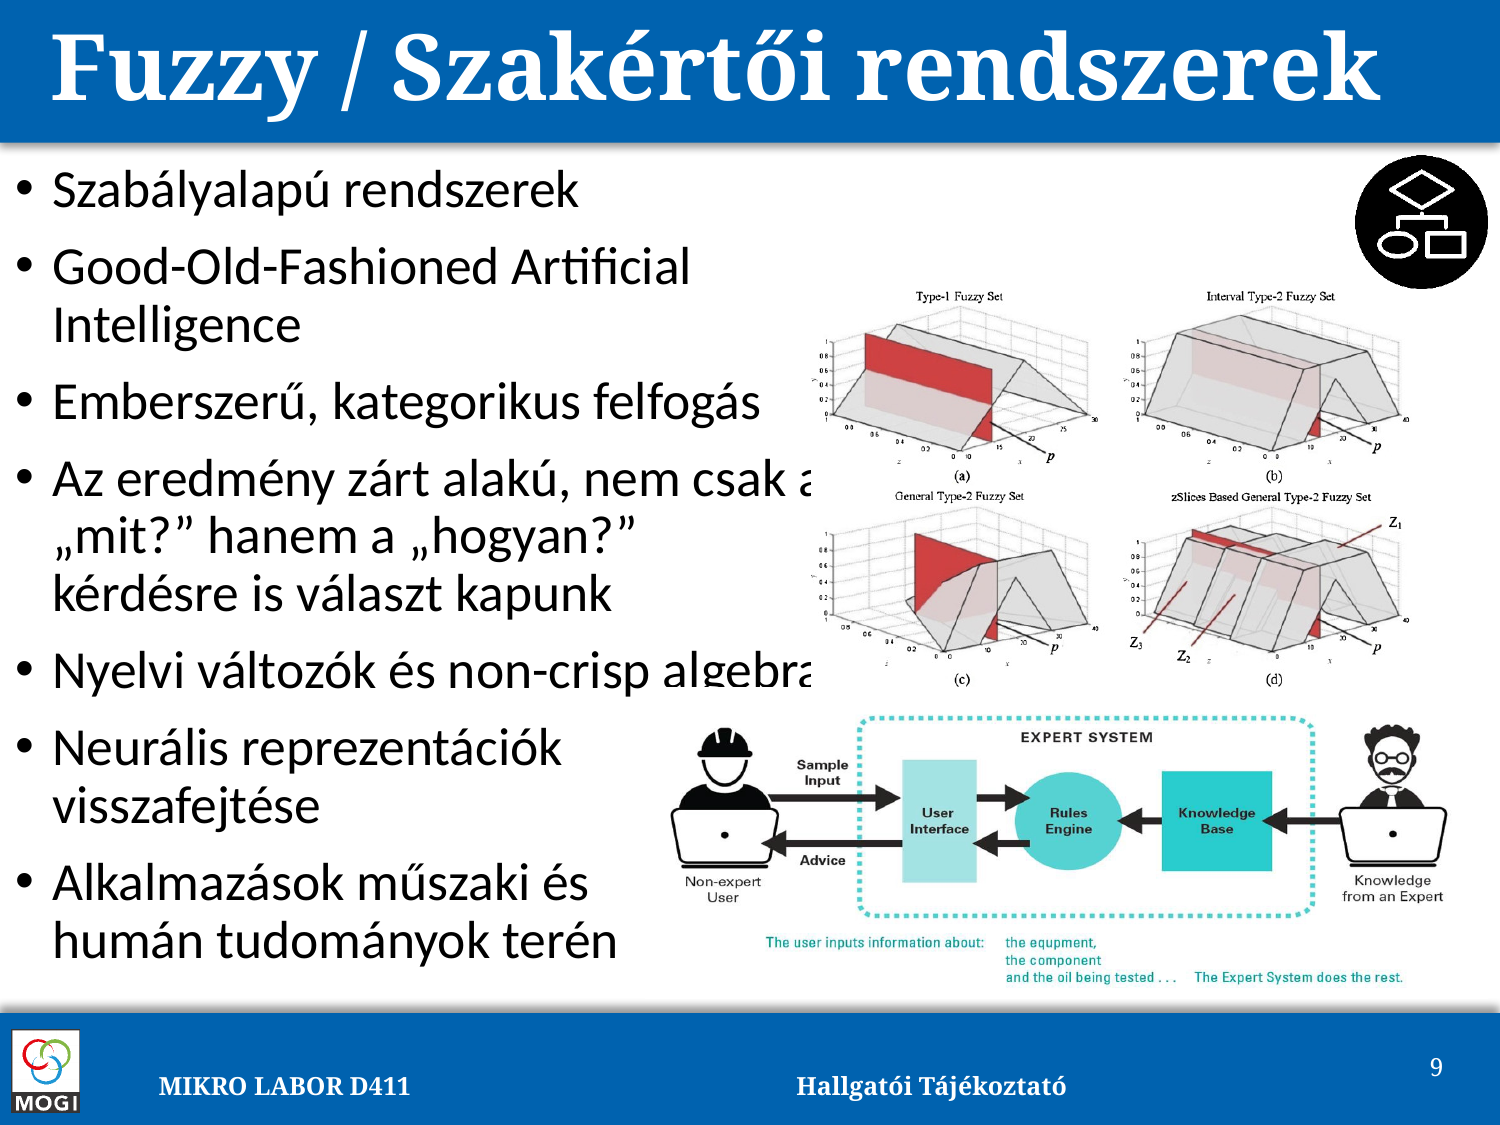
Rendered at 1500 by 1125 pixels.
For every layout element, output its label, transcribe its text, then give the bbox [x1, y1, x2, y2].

slide_number MIKRO Labor D411 [91, 1029, 479, 1109]
list Szabályalapú rendszerek Good-Old-Fashioned Artificial Intelligence Emberszerű, kategorikus felfogás Az eredmény zárt alakú, nem csak a „mit?” hanem a „hogyan?” kérdésre is választ kapunk Nyelvi változók és non-crisp algebra Neurális reprezentációk visszafejtése Alkalmazások műszaki és humán tudományok terén [0, 153, 846, 999]
title Fuzzy / Szakértői rendszerek [35, 17, 1464, 125]
picture [11, 1029, 80, 1113]
picture [645, 291, 1488, 999]
picture [1355, 155, 1488, 289]
slide_number 9 [1385, 1029, 1488, 1107]
footer Hallgatói Tájékoztató [490, 1029, 1374, 1109]
